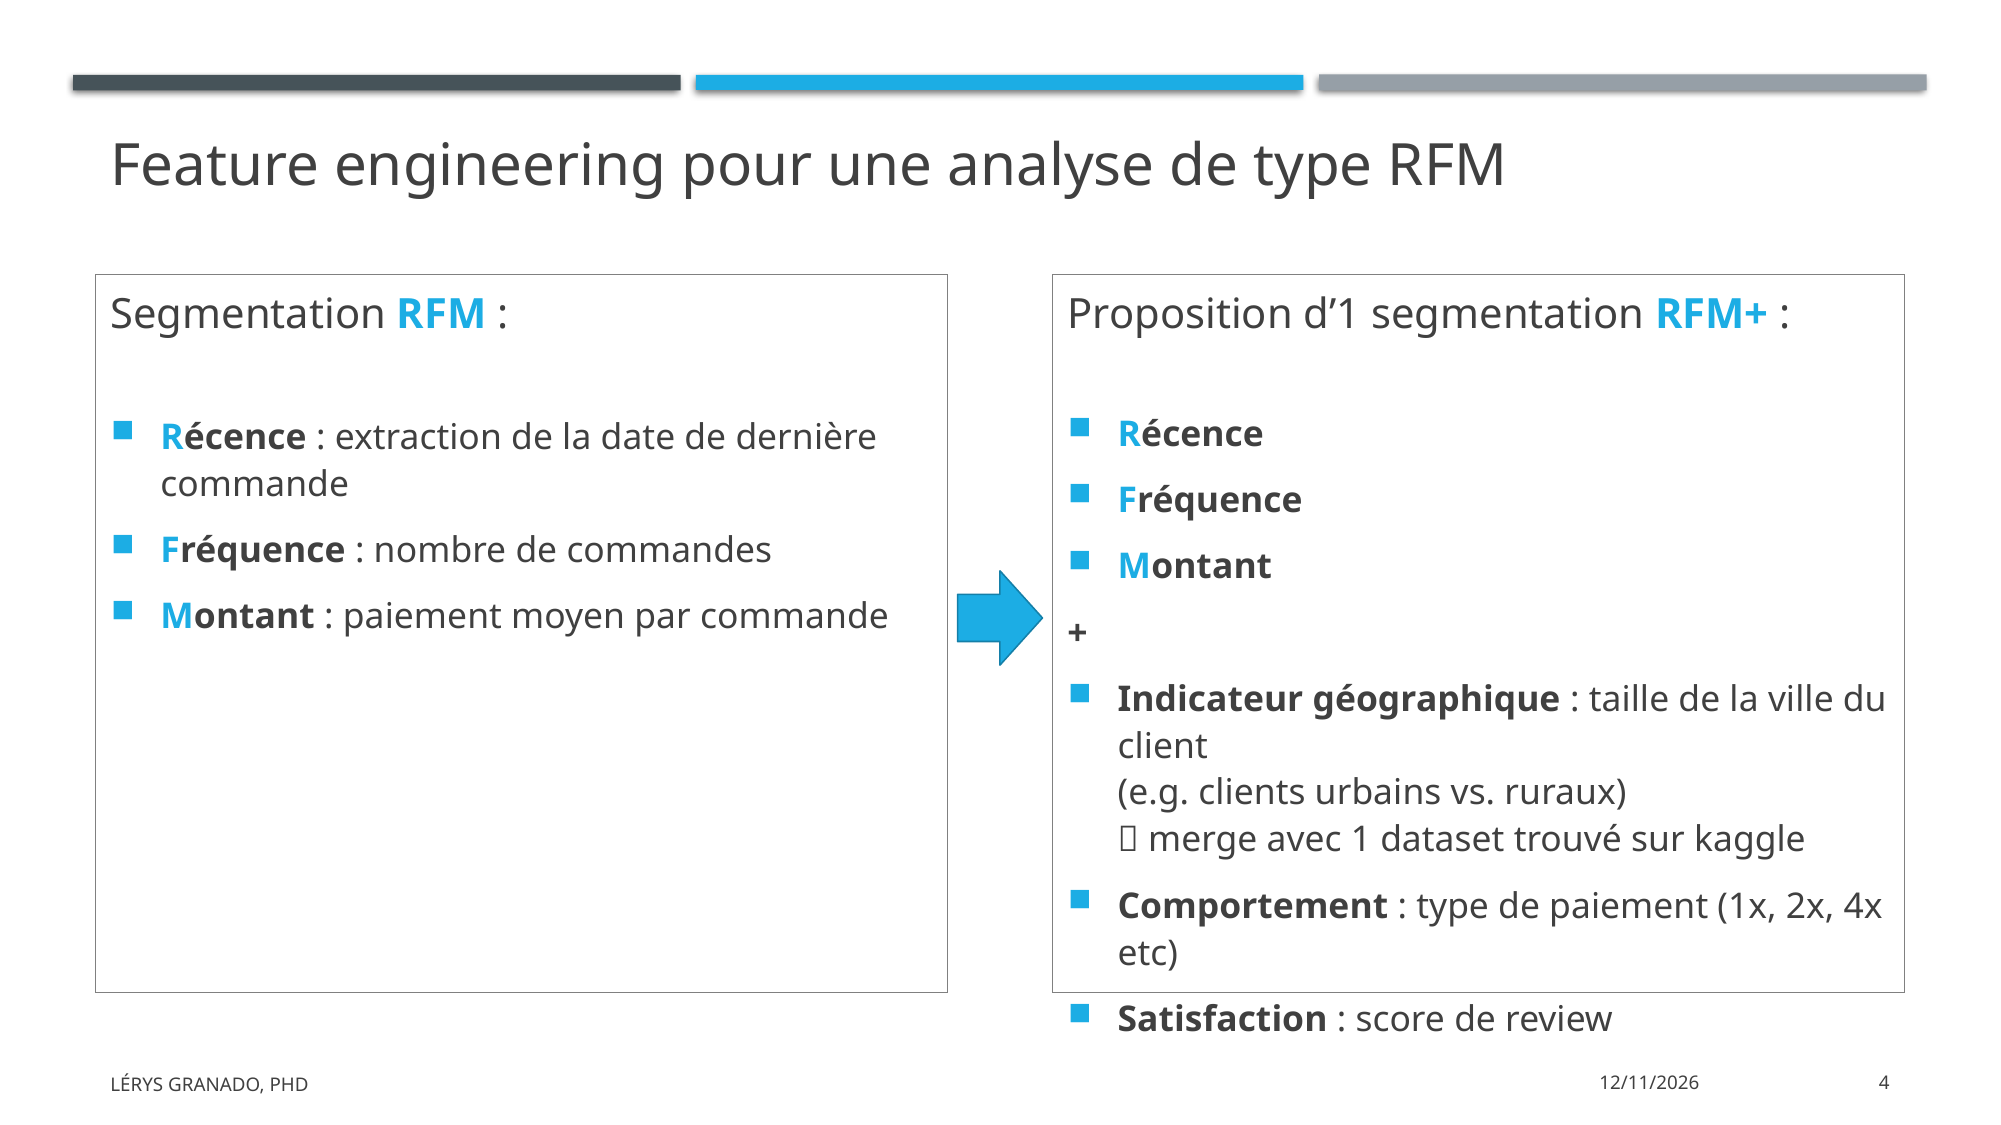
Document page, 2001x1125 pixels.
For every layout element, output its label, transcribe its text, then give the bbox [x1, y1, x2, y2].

footer Lérys Granado, PhD [95, 1053, 1230, 1114]
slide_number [1247, 1053, 1715, 1114]
text_box [955, 569, 1044, 667]
slide_number 4 [1732, 1053, 1905, 1114]
title Feature engineering pour une analyse de type RFM [95, 119, 1905, 214]
list Segmentation RFM : Récence : extraction de la date de dernière commande Fréquence : nombre de commandes Montant : paiement moyen par commande [95, 274, 948, 993]
list Proposition d’1 segmentation RFM+ : Récence Fréquence Montant + Indicateur géographique : taille de la ville du client (e.g. clients urbains vs. ruraux)  merge avec 1 dataset trouvé sur kaggle Comportement : type de paiement (1x, 2x, 4x etc) Satisfaction : score de review [1052, 274, 1905, 993]
